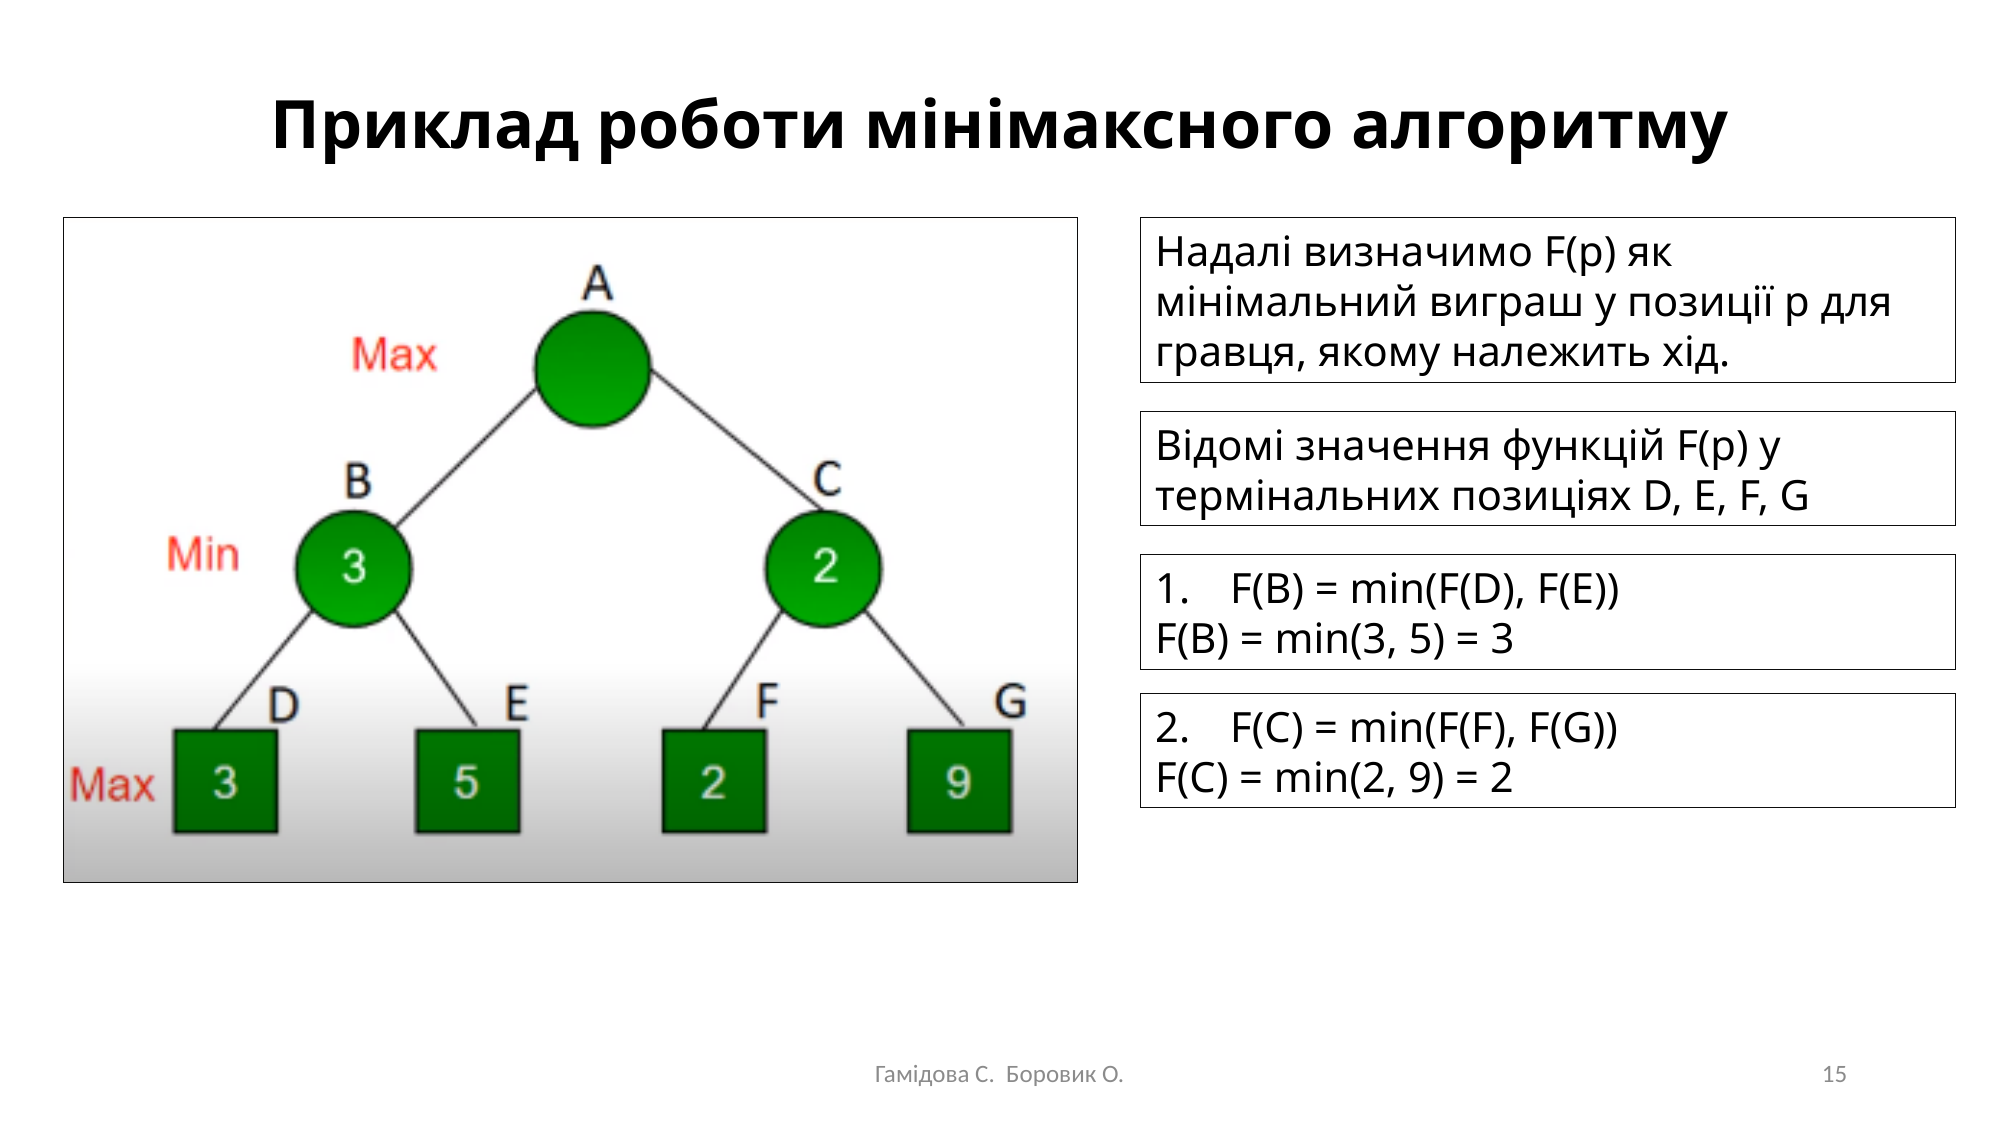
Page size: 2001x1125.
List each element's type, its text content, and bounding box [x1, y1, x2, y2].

footer Гамідова С. Боровик О. [662, 1042, 1338, 1103]
slide_number 15 [1412, 1042, 1863, 1103]
text_box F(C) = min(F(F), F(G)) F(C) = min(2, 9) = 2 [1140, 693, 1956, 808]
picture [63, 217, 1078, 883]
text_box Приклад роботи мінімаксного алгоритму [159, 58, 1841, 186]
text_box Відомі значення функцій F(p) у термінальних позиціях D, E, F, G [1140, 411, 1956, 526]
text_box Надалі визначимо F(p) як мінімальний виграш у позиції р для гравця, якому належить хід. [1140, 217, 1956, 383]
text_box F(B) = min(F(D), F(E)) F(B) = min(3, 5) = 3 [1140, 554, 1956, 670]
